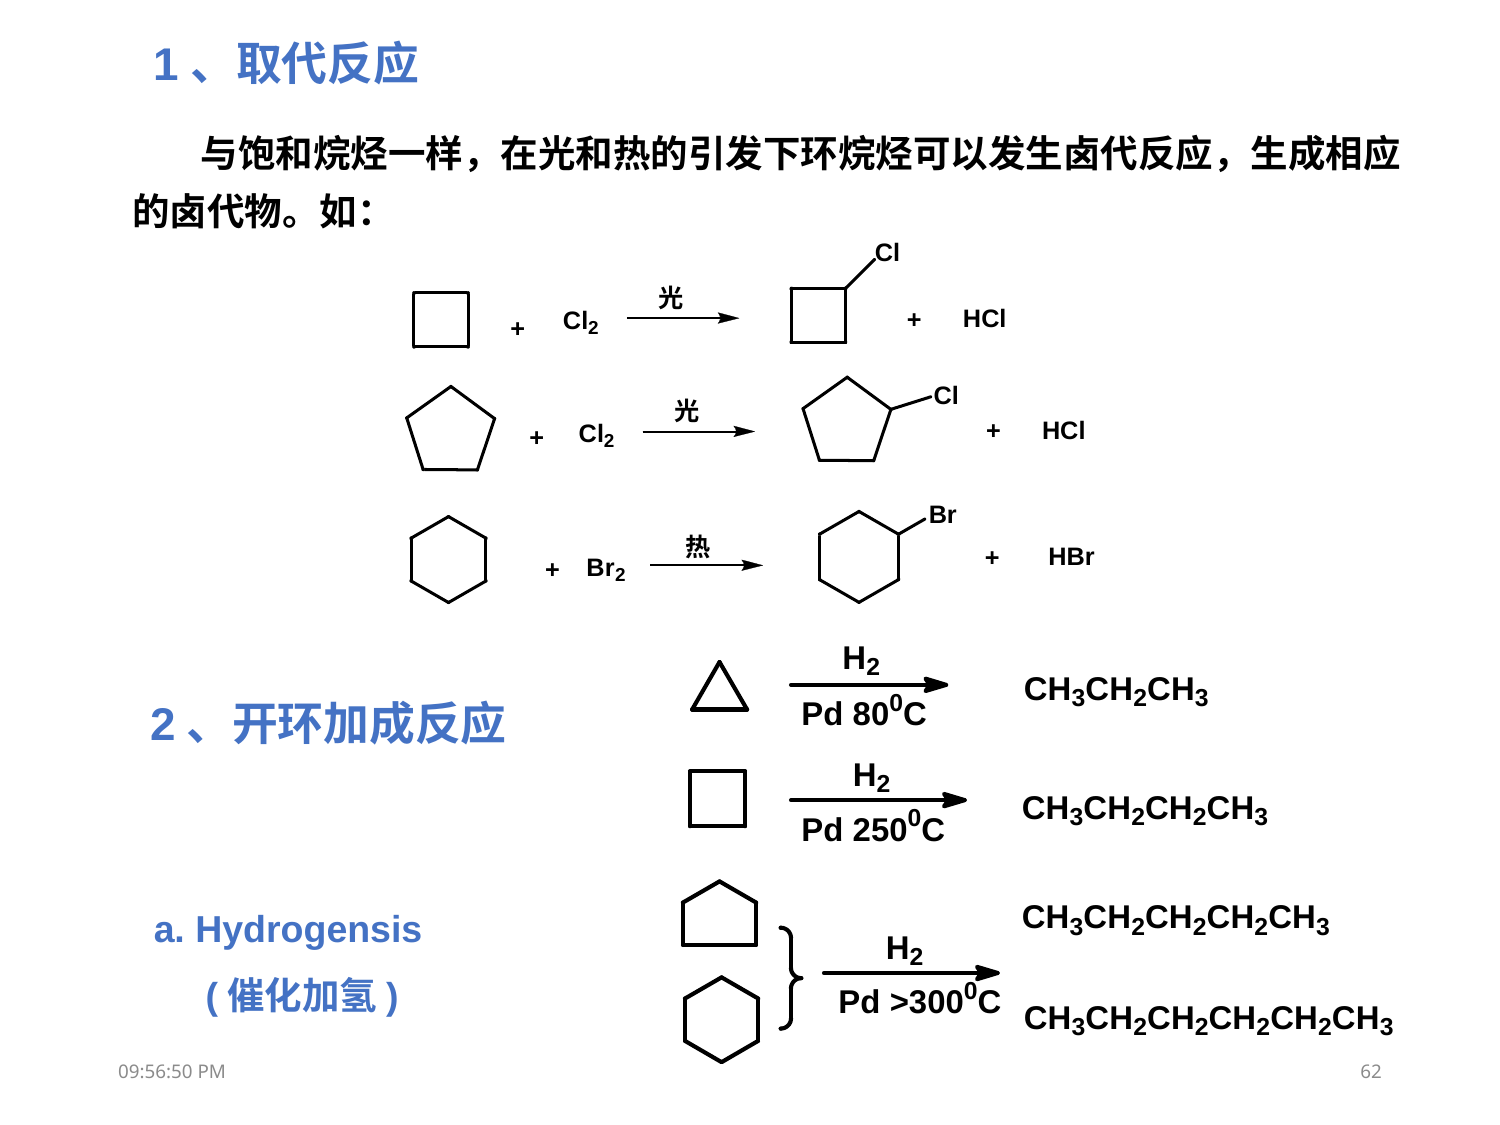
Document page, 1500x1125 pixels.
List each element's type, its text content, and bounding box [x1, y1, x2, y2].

text_box 1、取代反应 [139, 37, 447, 109]
text_box 2、开环加成反应 [135, 687, 522, 758]
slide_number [103, 1042, 441, 1103]
text_box a. Hydrogensis (催化加氢) [139, 874, 466, 1025]
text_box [648, 637, 1397, 1064]
slide_number 62 [1059, 1064, 1397, 1103]
text_box 与饱和烷烃一样，在光和热的引发下环烷烃可以发生卤代反应，生成相应的卤代物。如： [117, 109, 1417, 241]
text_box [400, 239, 1100, 613]
